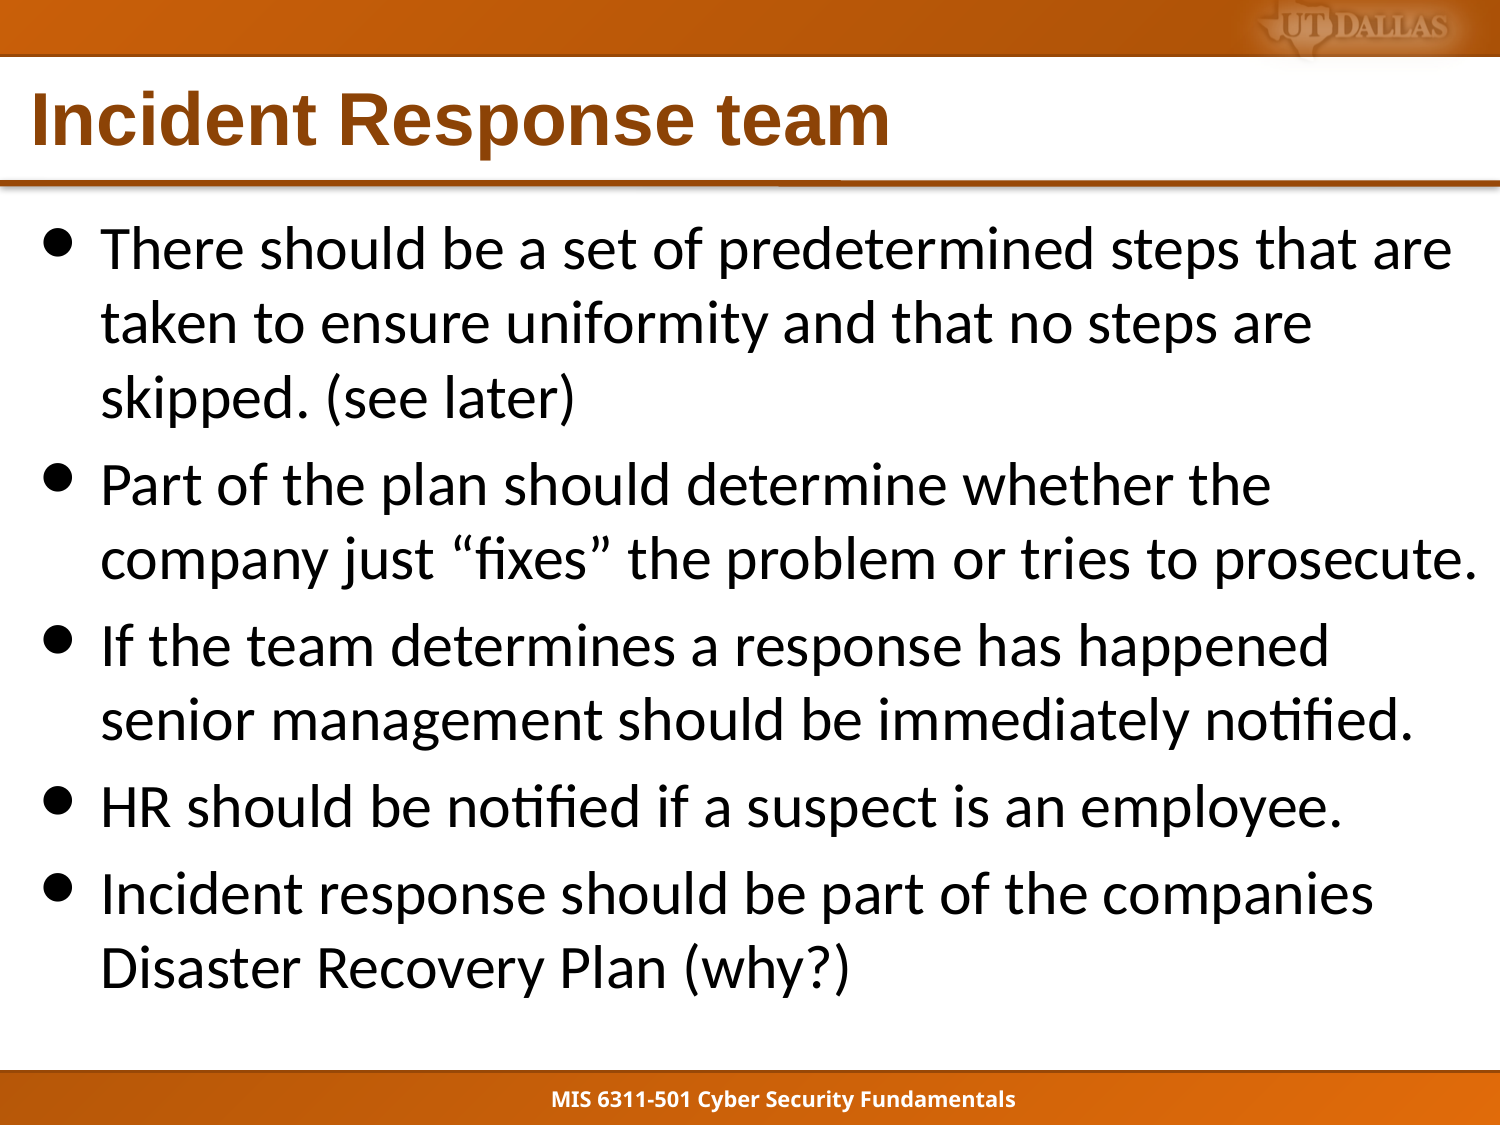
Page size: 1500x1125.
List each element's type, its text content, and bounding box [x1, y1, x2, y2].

picture [1218, 0, 1500, 64]
list There should be a set of predetermined steps that are taken to ensure uniformity and that no steps are skipped. (see later) Part of the plan should determine whether the company just “fixes” the problem or tries to prosecute. If the team determines a response has happened senior management should be immediately notified. HR should be notified if a suspect is an employee. Incident response should be part of the companies Disaster Recovery Plan (why?) [24, 199, 1500, 1077]
title Incident Response team [0, 64, 1500, 178]
